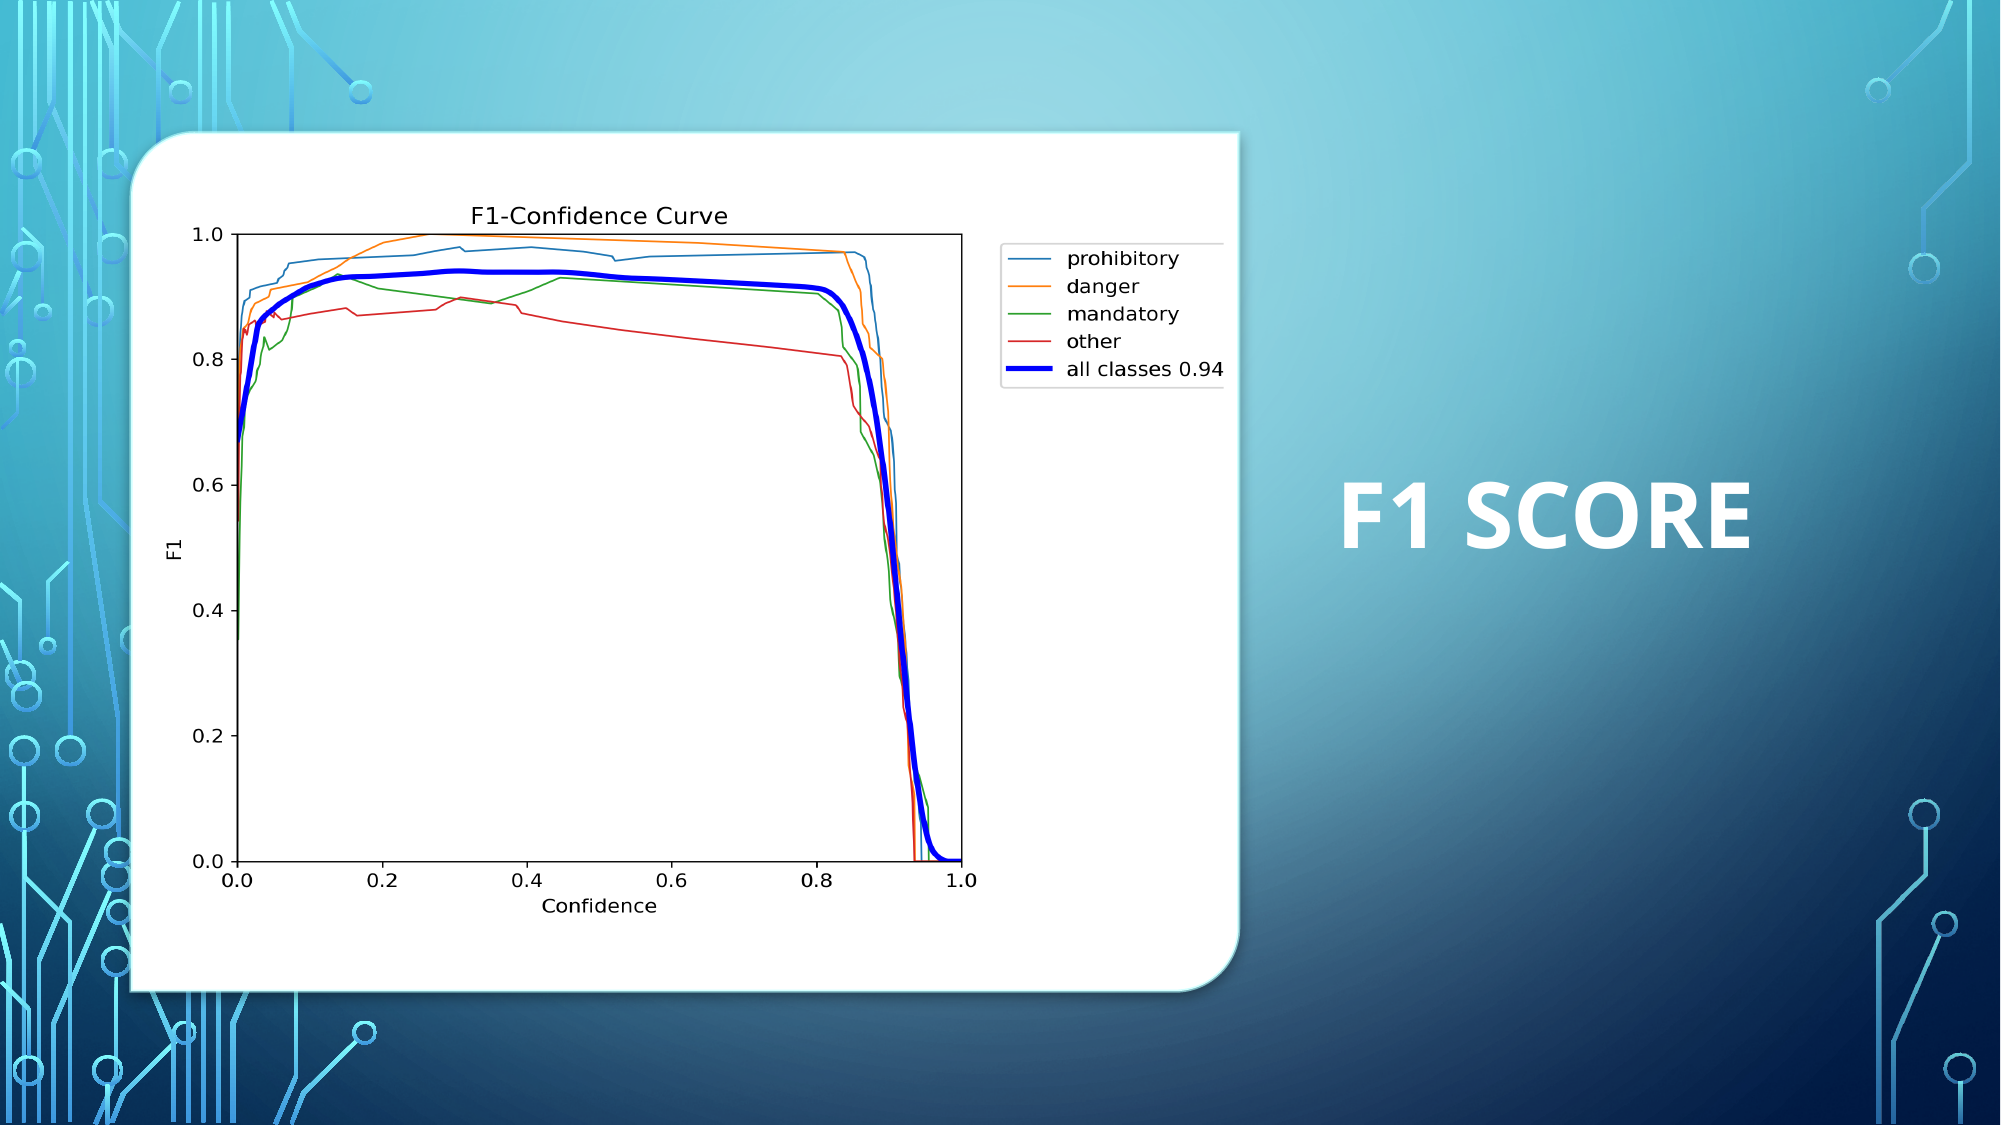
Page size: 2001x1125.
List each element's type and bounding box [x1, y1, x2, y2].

picture [141, 0, 2000, 1125]
text_box [0, 0, 379, 1125]
